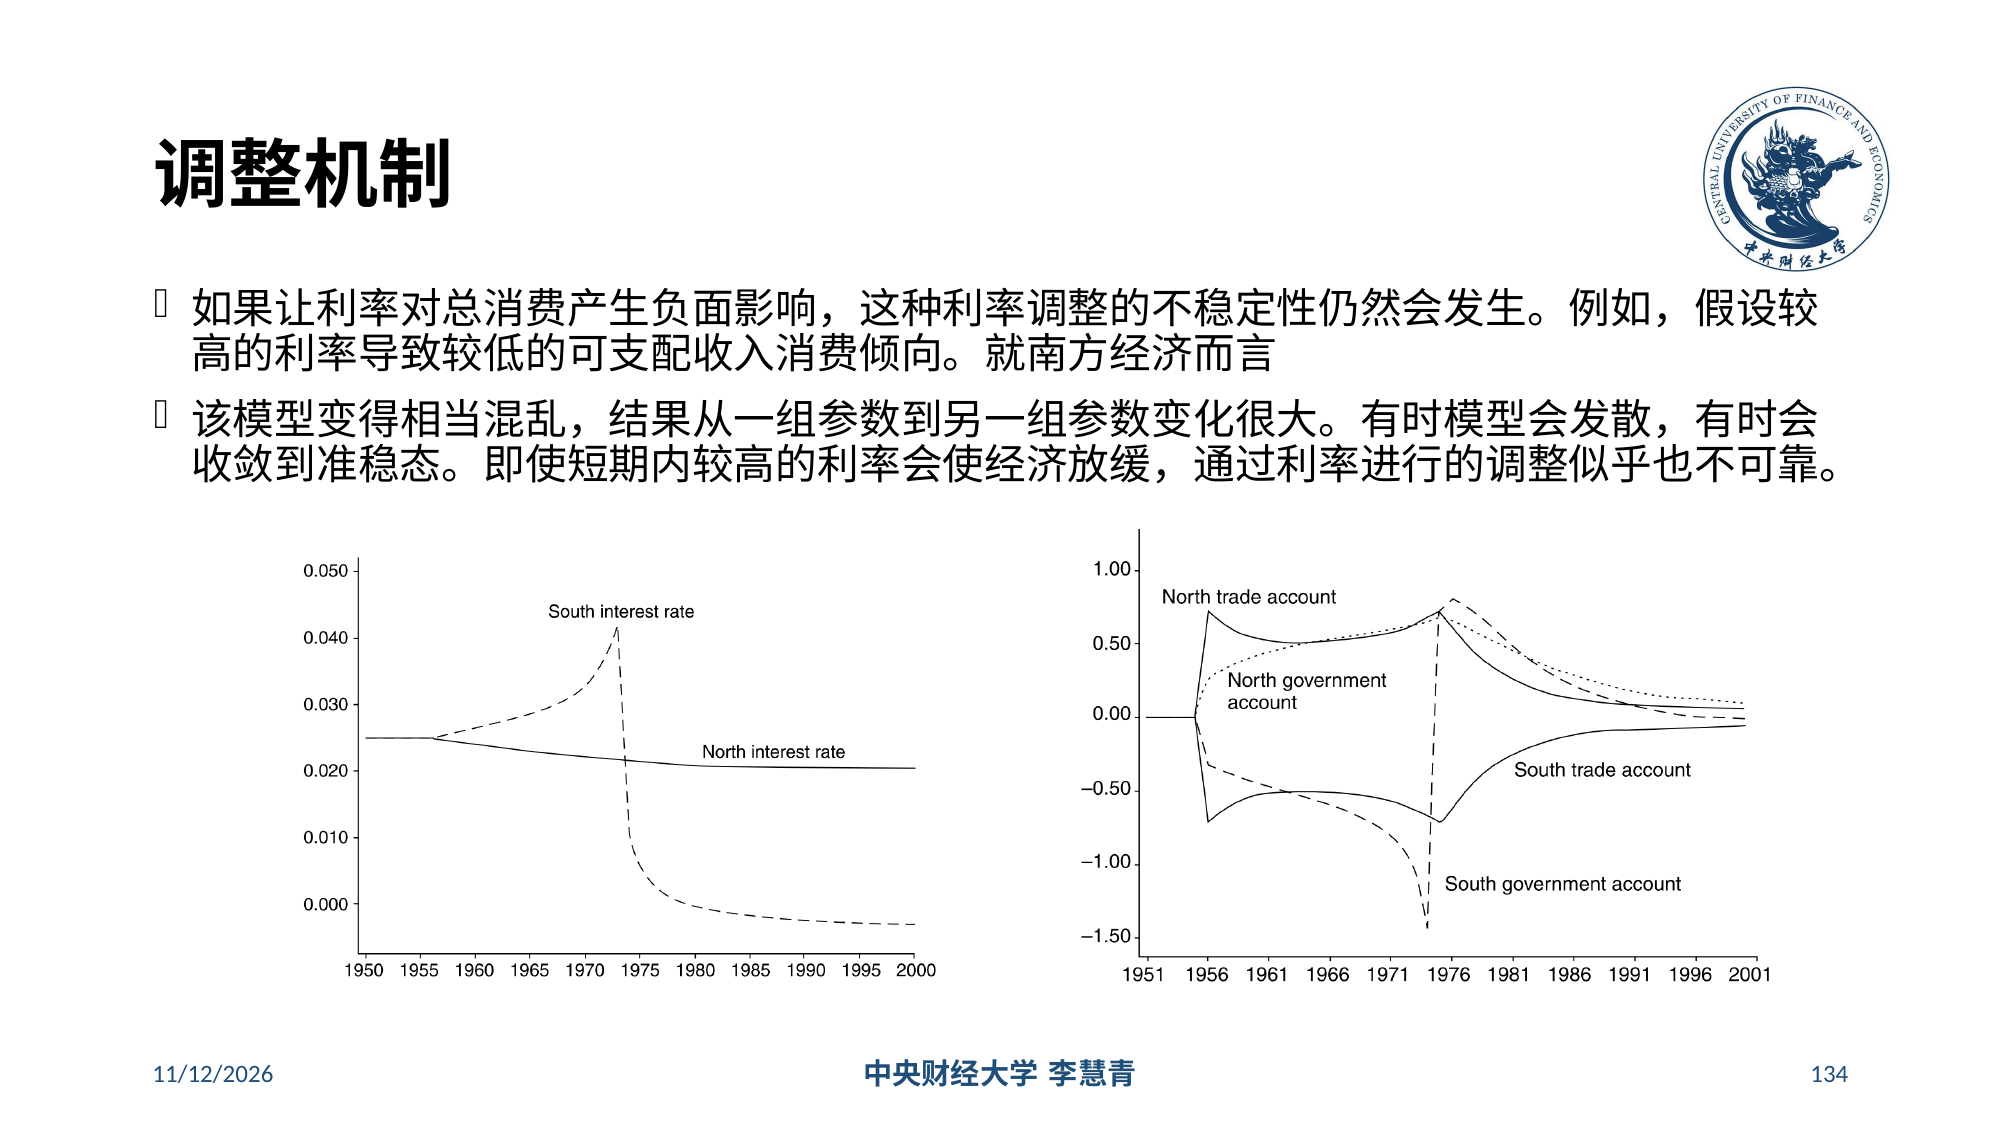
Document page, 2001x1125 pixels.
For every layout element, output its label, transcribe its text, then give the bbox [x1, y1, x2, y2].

picture [1710, 292, 1716, 300]
picture [1615, 52, 1980, 307]
picture [276, 546, 965, 996]
picture [1635, 295, 1645, 307]
picture [1618, 299, 1627, 307]
slide_number 134 [1413, 1042, 1864, 1103]
picture [1050, 523, 1822, 996]
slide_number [137, 1042, 588, 1103]
title 调整机制 [138, 68, 1864, 287]
footer 中央财经大学 李慧青 [662, 1042, 1338, 1103]
